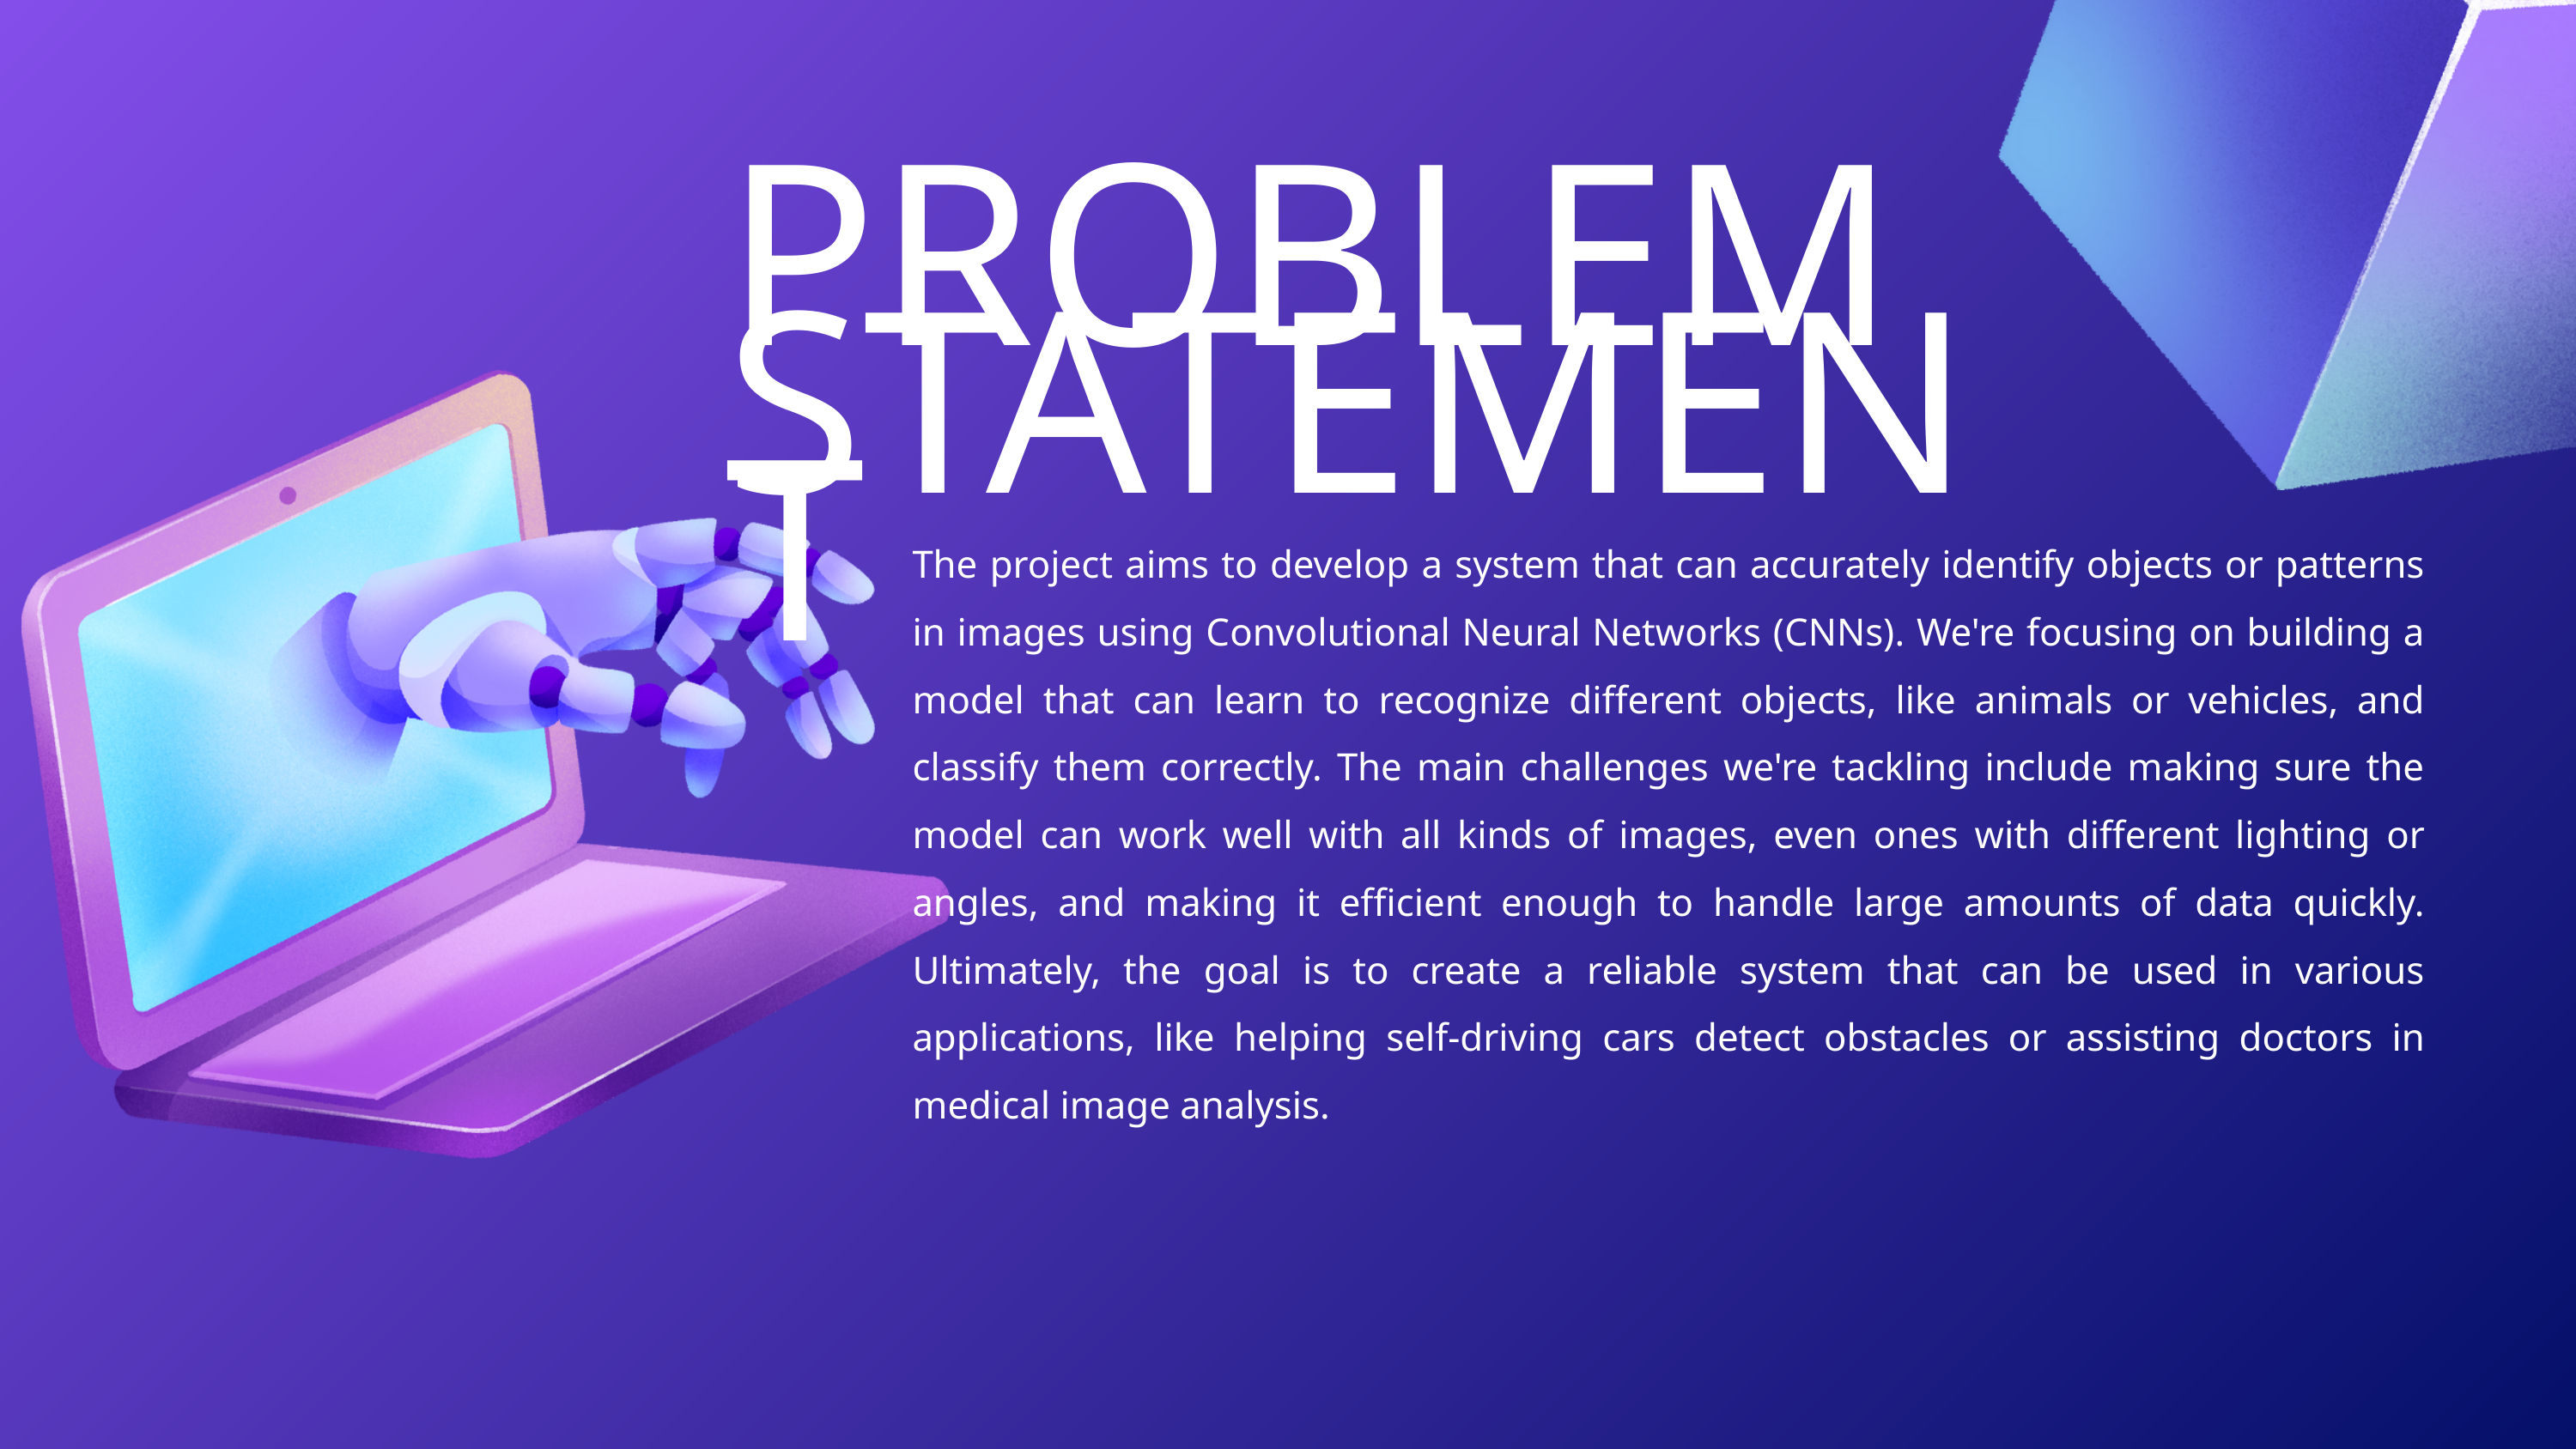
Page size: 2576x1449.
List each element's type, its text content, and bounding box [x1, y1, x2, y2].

text_box PROBLEM STATEMENT [725, 249, 2104, 691]
text_box [21, 370, 912, 1159]
text_box [1990, 0, 2576, 490]
text_box The project aims to develop a system that can accurately identify objects or patterns in images using Convolutional Neural Networks (CNNs). We're focusing on building a model that can learn to recognize different objects, like animals or vehicles, and classify them correctly. The main challenges we're tackling include making sure the model can work well with all kinds of images, even ones with different lighting or angles, and making it efficient enough to handle large amounts of data quickly. Ultimately, the goal is to create a reliable system that can be used in various applications, like helping self-driving cars detect obstacles or assisting doctors in medical image analysis. [912, 518, 2426, 1180]
